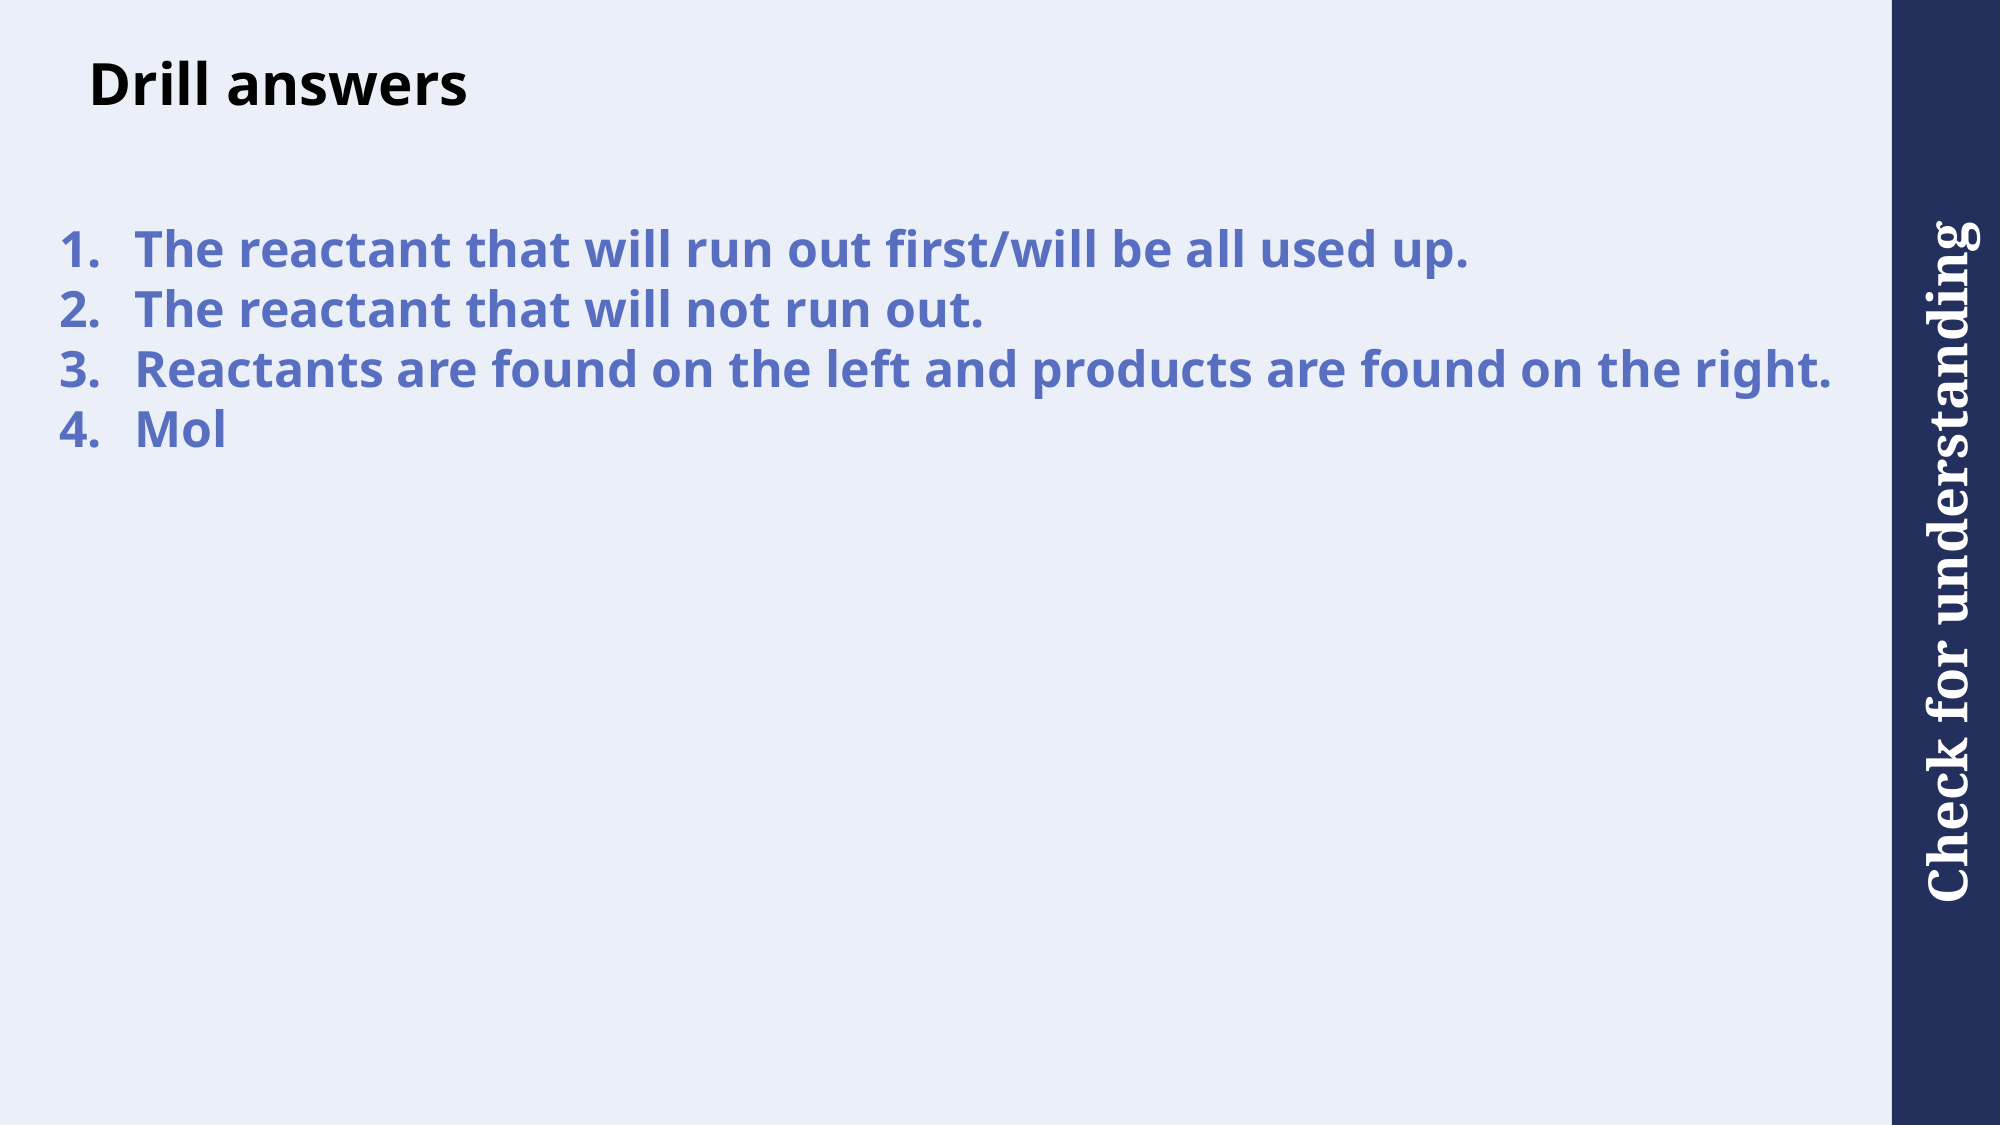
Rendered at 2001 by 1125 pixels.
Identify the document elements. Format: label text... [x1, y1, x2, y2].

title Drill answers [88, 0, 1831, 119]
